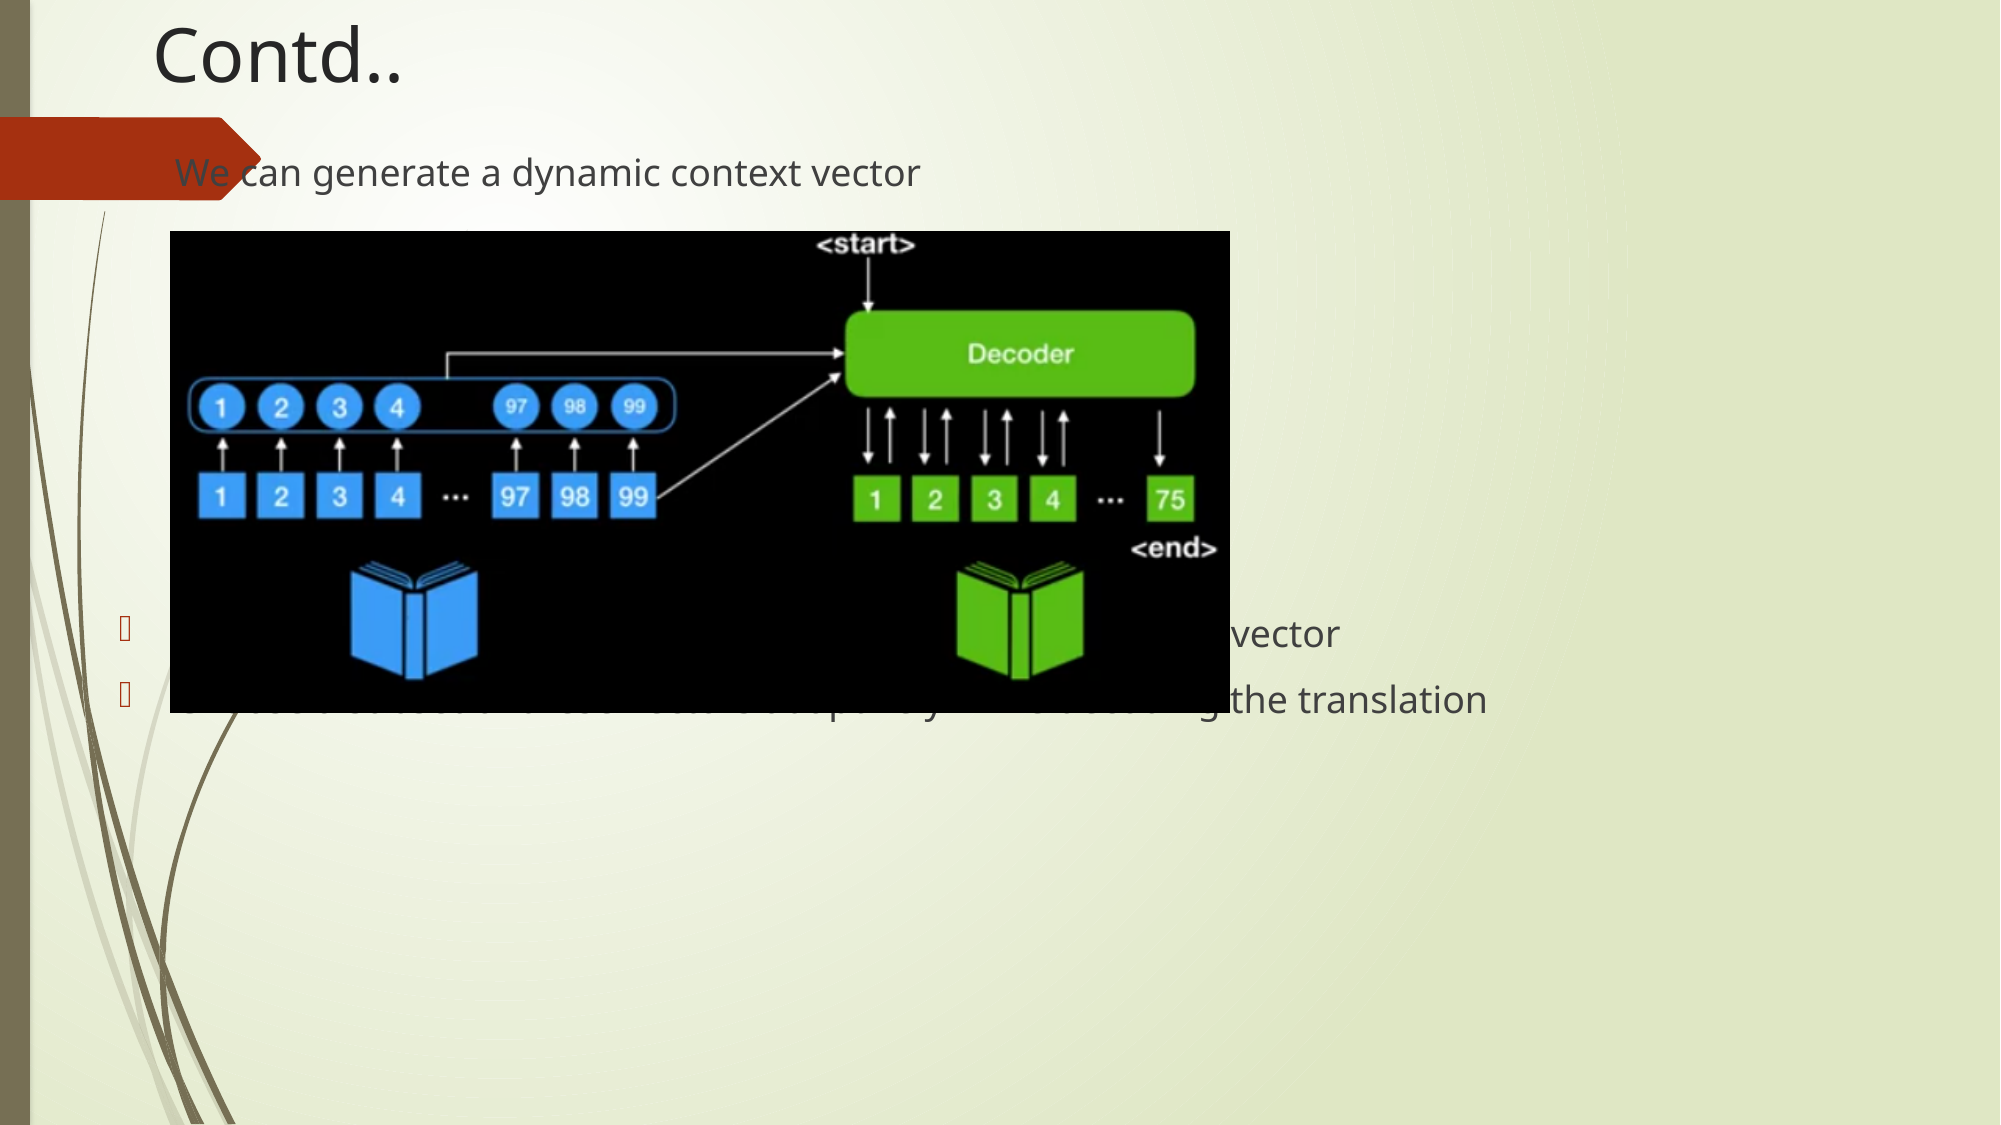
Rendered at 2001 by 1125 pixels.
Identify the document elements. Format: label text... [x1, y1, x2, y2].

list We can generate a dynamic context vector Encode info into sequence of vectors not in a single context vector Choose a subset of these vectors adaptively while decoding the translation [103, 141, 1829, 1088]
title Contd.. [137, 0, 1863, 128]
picture [170, 231, 1230, 714]
